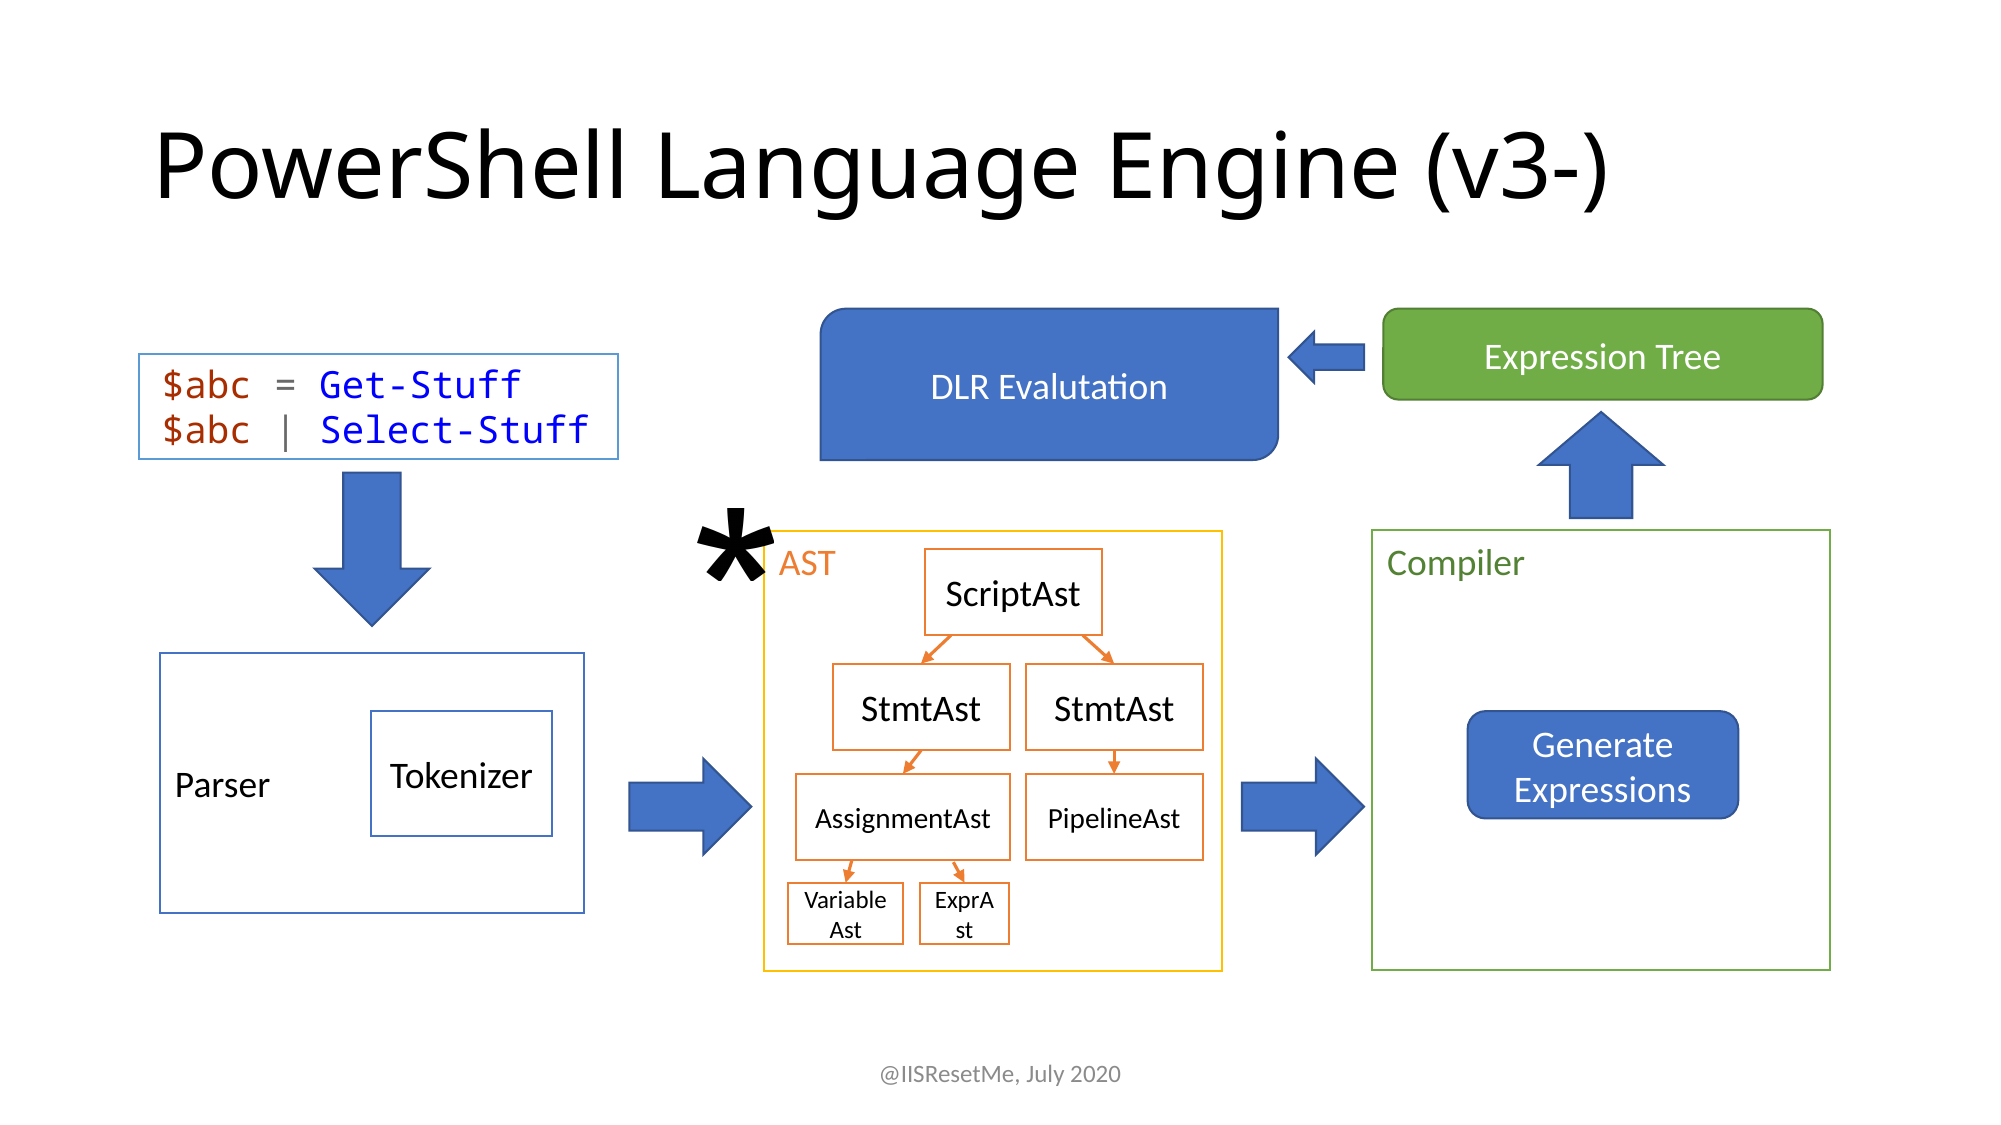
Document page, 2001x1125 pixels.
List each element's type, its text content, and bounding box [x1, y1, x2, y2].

text_box StmtAst [832, 663, 1011, 751]
text_box PipelineAst [1025, 773, 1204, 861]
text_box VariableAst [787, 882, 904, 945]
text_box Compiler [1371, 529, 1831, 971]
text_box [920, 635, 951, 664]
text_box Expression Tree [1382, 307, 1824, 401]
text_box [902, 750, 922, 774]
text_box AST [763, 530, 1223, 972]
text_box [953, 862, 965, 883]
text_box [628, 756, 753, 858]
text_box DLR Evalutation [819, 307, 1280, 462]
text_box [1240, 756, 1366, 858]
text_box [1535, 410, 1667, 520]
text_box [312, 471, 432, 628]
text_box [1082, 635, 1115, 664]
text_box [845, 860, 852, 883]
text_box Generate Expressions [1466, 710, 1740, 820]
text_box ScriptAst [924, 548, 1103, 636]
title PowerShell Language Engine (v3-) [137, 59, 1863, 278]
text_box AssignmentAst [795, 773, 1011, 861]
text_box [1287, 329, 1366, 386]
text_box Tokenizer [370, 710, 553, 837]
text_box $abc = Get-Stuff $abc | Select-Stuff [138, 353, 619, 460]
text_box StmtAst [1025, 663, 1204, 751]
footer @IISResetMe, July 2020 [662, 1042, 1338, 1103]
text_box ExprAst [919, 882, 1010, 945]
text_box Parser [159, 652, 585, 914]
picture [697, 508, 774, 581]
